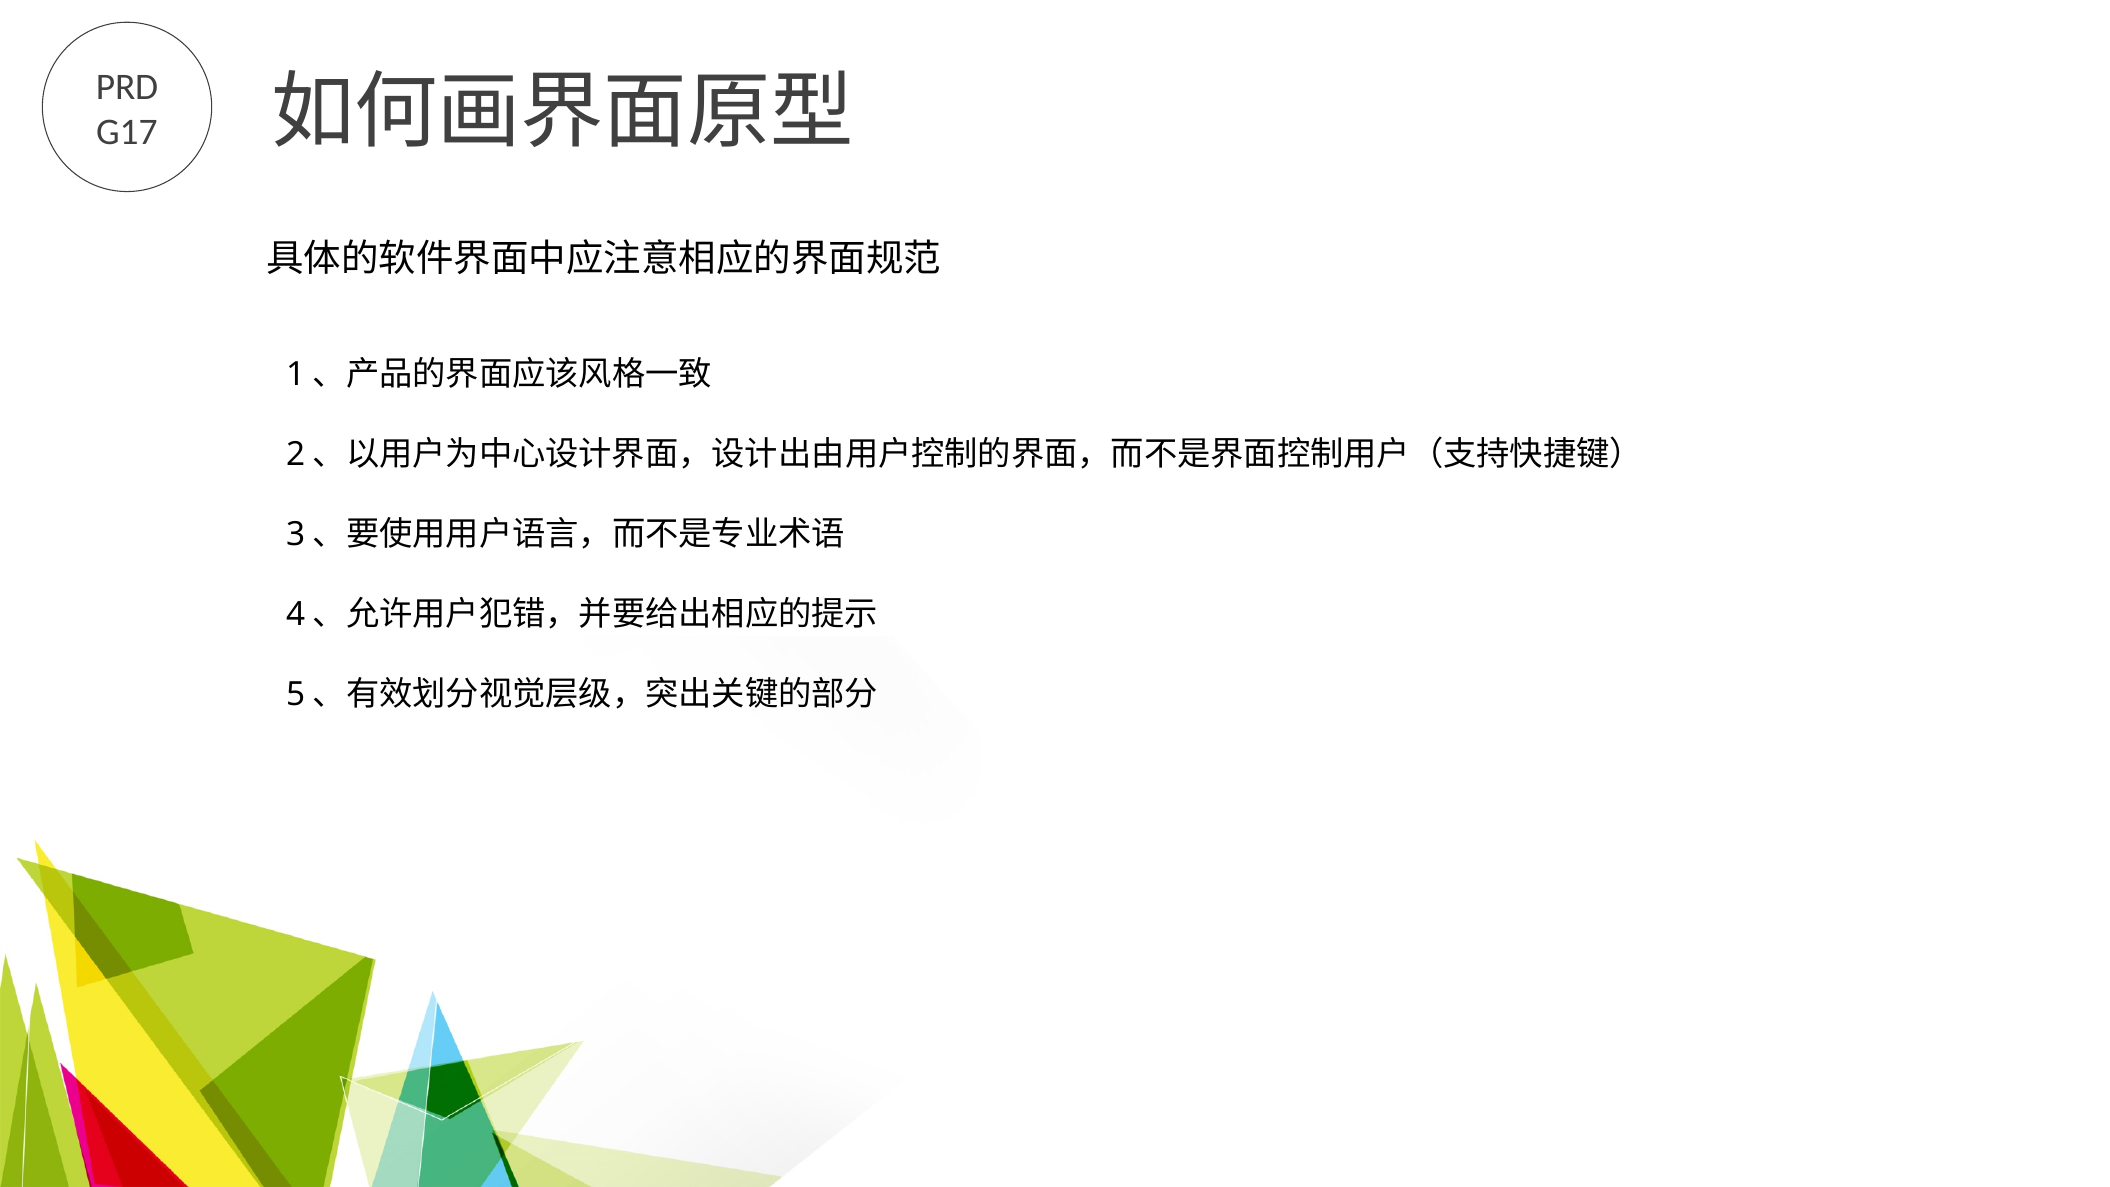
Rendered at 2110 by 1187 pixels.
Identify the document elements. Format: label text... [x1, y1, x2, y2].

text_box PRD G17 [41, 21, 213, 193]
text_box 具体的软件界面中应注意相应的界面规范 [251, 227, 1728, 287]
picture [0, 0, 2110, 1187]
text_box 1、产品的界面应该风格一致 2、以用户为中心设计界面，设计出由用户控制的界面，而不是界面控制用户（支持快捷键） 3、要使用用户语言，而不是专业术语 4、允许用户犯错，并要给出相应的提示 5、有效划分视觉层级，突出关键的部分 [271, 345, 1823, 720]
text_box 如何画界面原型 [271, 56, 919, 157]
